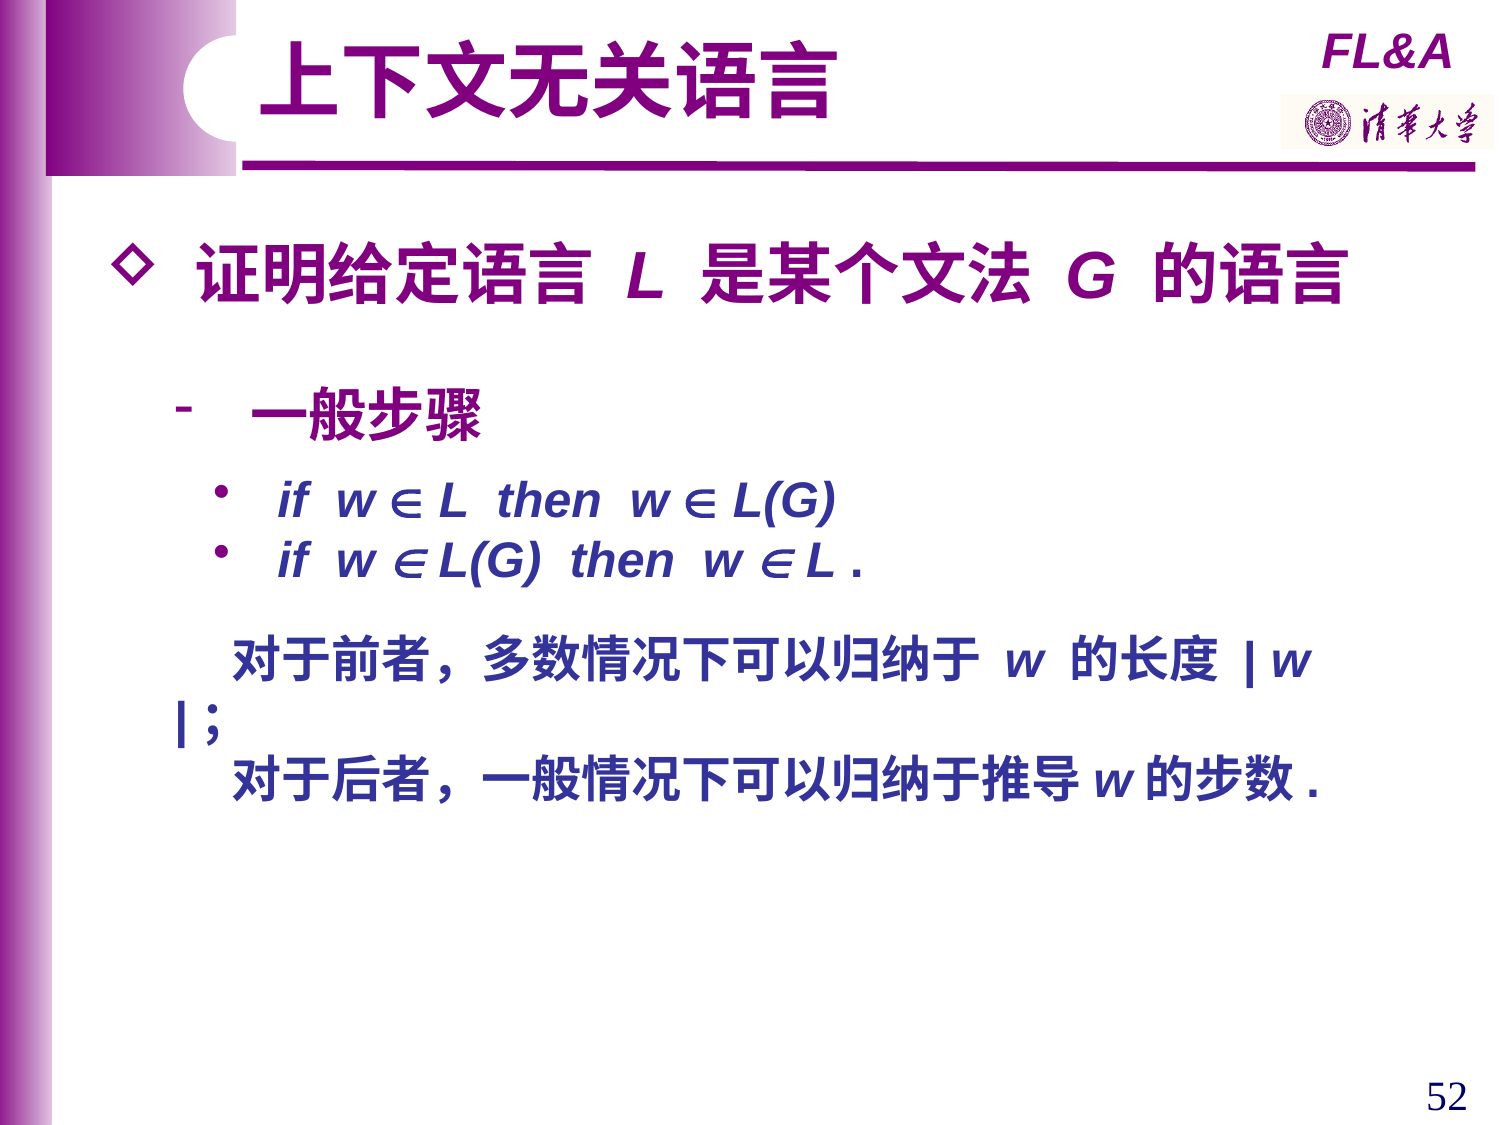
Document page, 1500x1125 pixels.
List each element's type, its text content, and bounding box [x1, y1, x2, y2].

text_box 52 [1411, 1061, 1500, 1125]
picture [1281, 94, 1495, 149]
text_box 上下文无关语言 [243, 32, 856, 137]
text_box 证明给定语言 L 是某个文法 G 的语言 [88, 220, 1401, 320]
text_box 一般步骤 if w  L then w  L(G) if w  L(G) then w  L . 对于前者，多数情况下可以归纳于 w 的长度 | w |； 对于后者，一般情况下可以归纳于推导w的步数. [159, 370, 1400, 836]
